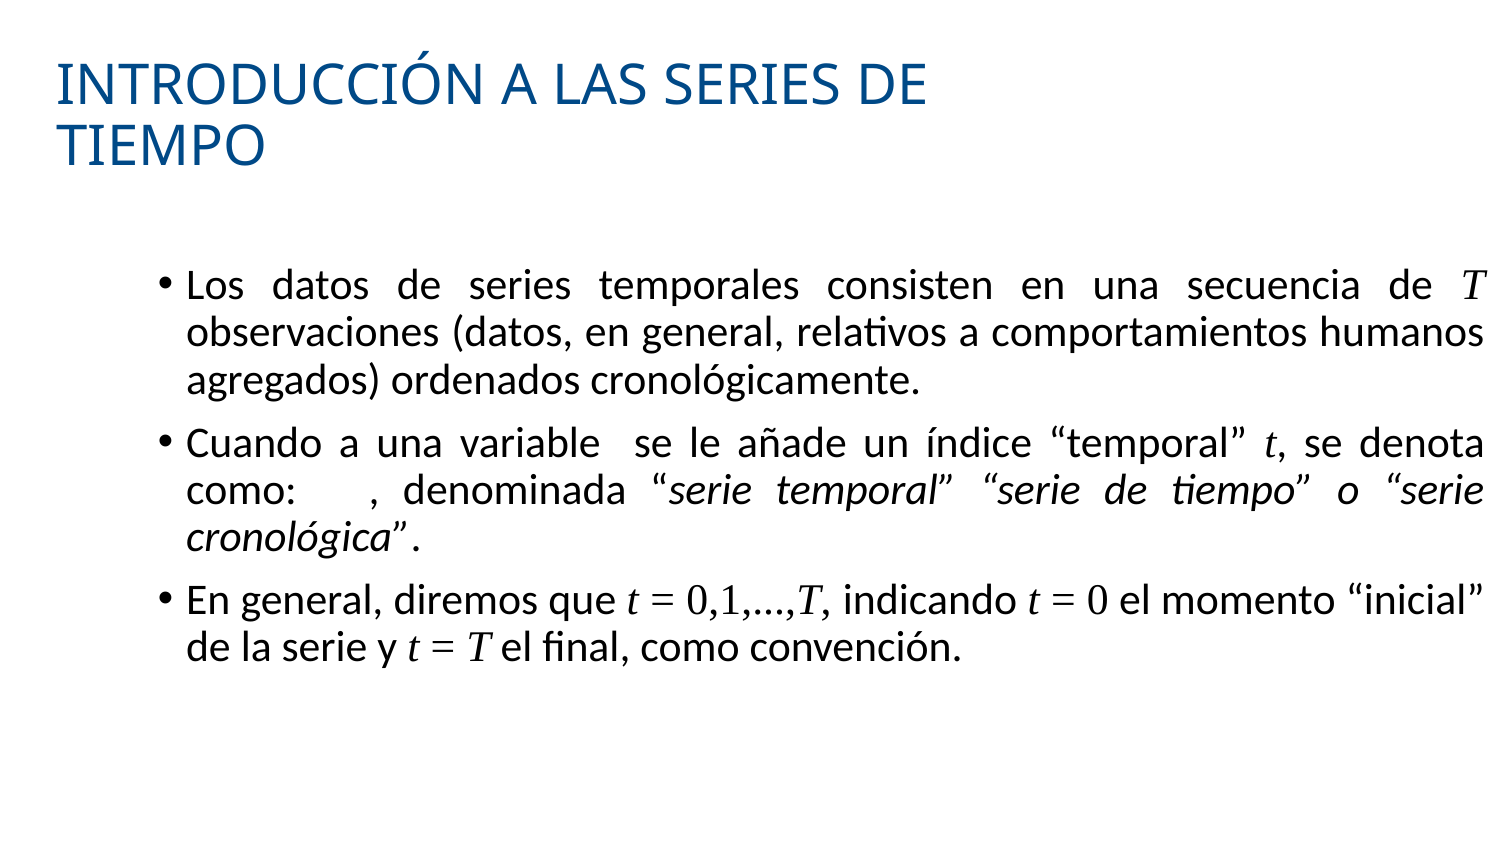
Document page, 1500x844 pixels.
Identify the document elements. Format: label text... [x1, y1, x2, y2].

title INTRODUCCIÓN A LAS SERIES DE TIEMPO [41, 98, 963, 193]
